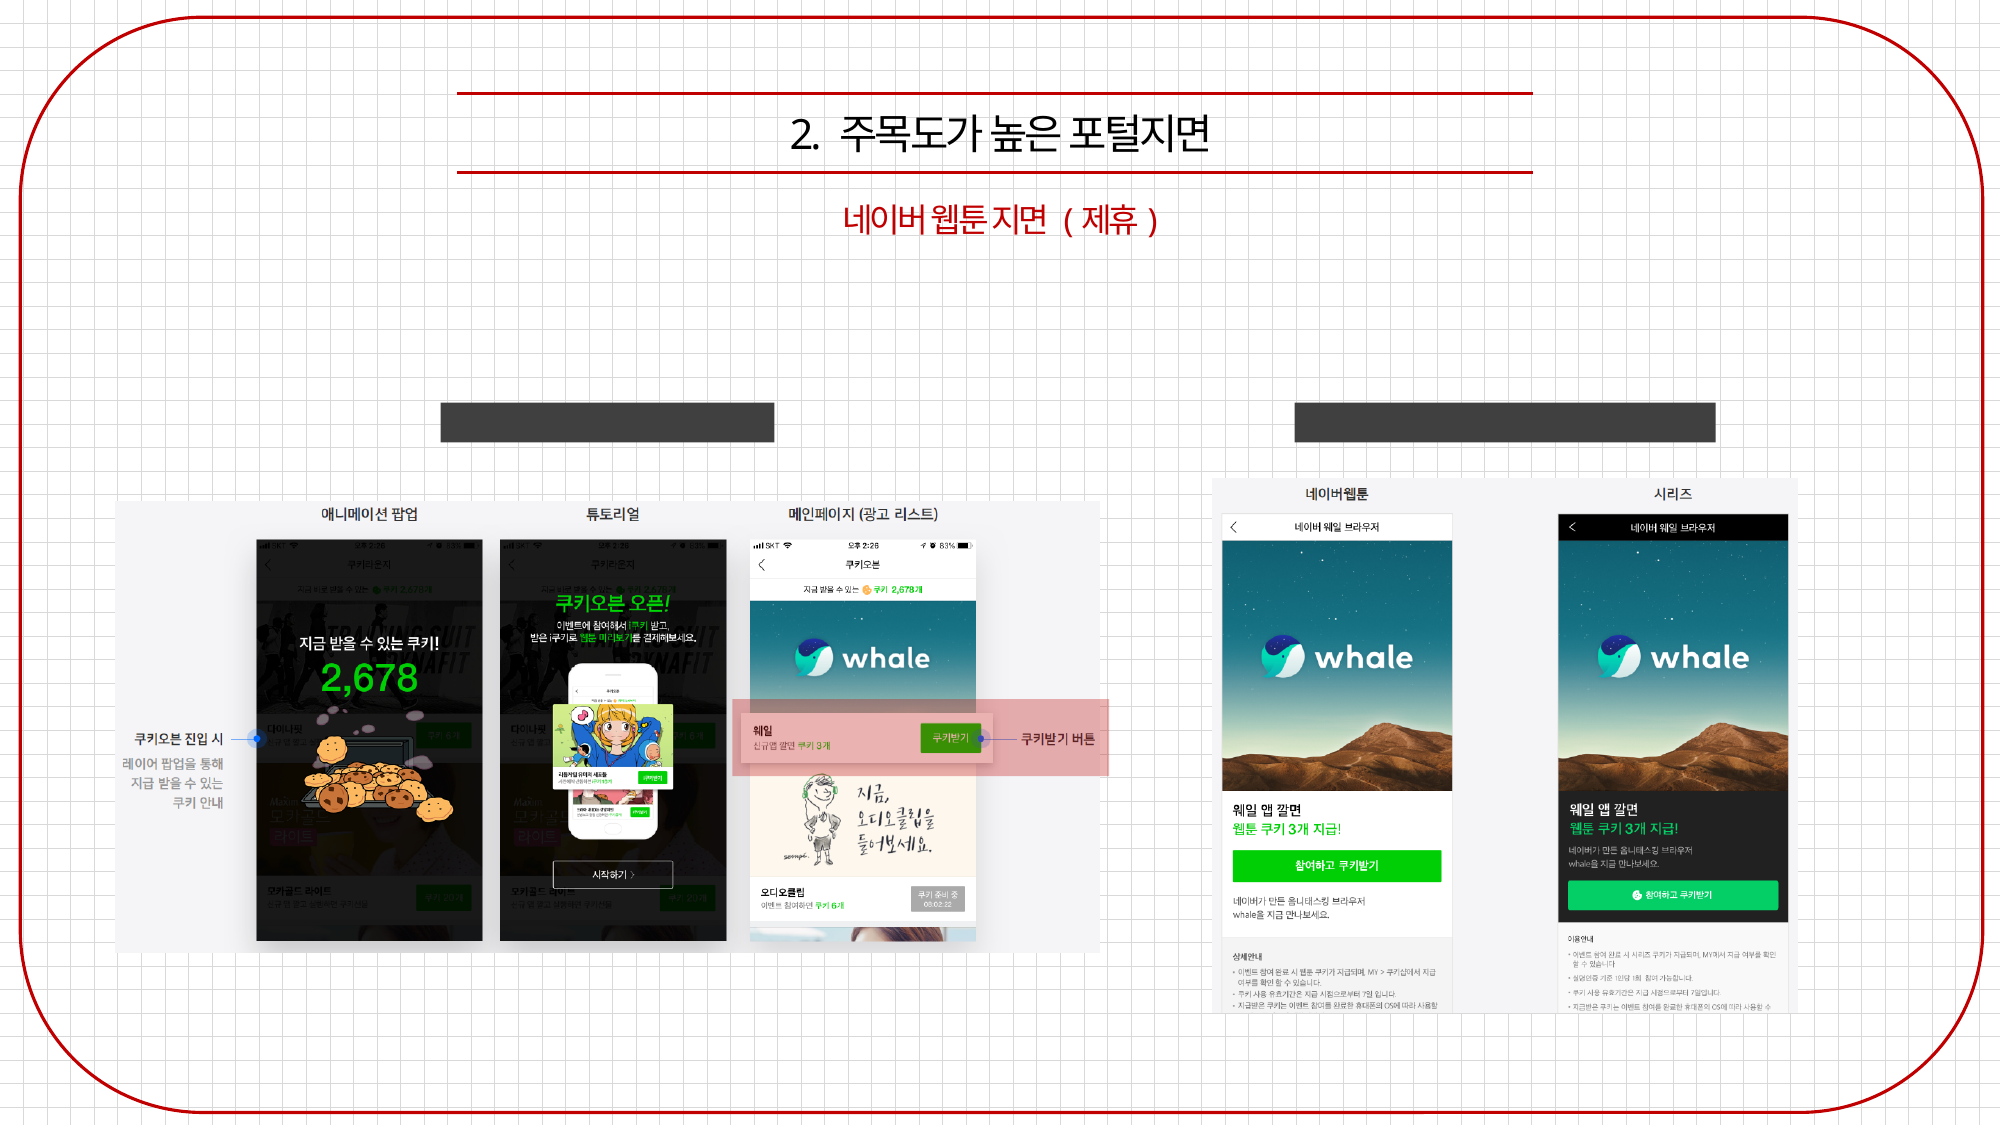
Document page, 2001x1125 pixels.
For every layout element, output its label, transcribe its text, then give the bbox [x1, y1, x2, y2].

picture [115, 501, 1100, 953]
picture [1212, 478, 1798, 1013]
text_box 네이버 웹툰 지면 (제휴) [827, 191, 1173, 247]
text_box [1100, 698, 1110, 777]
text_box 2. 주목도가 높은 포털지면 [774, 100, 1229, 165]
text_box 배너 클릭 후, 메인페이지 이동경로 [440, 402, 775, 443]
text_box 쿠키받기 버튼 클릭 후, 광고 상세페이지 예시 [1294, 402, 1716, 443]
